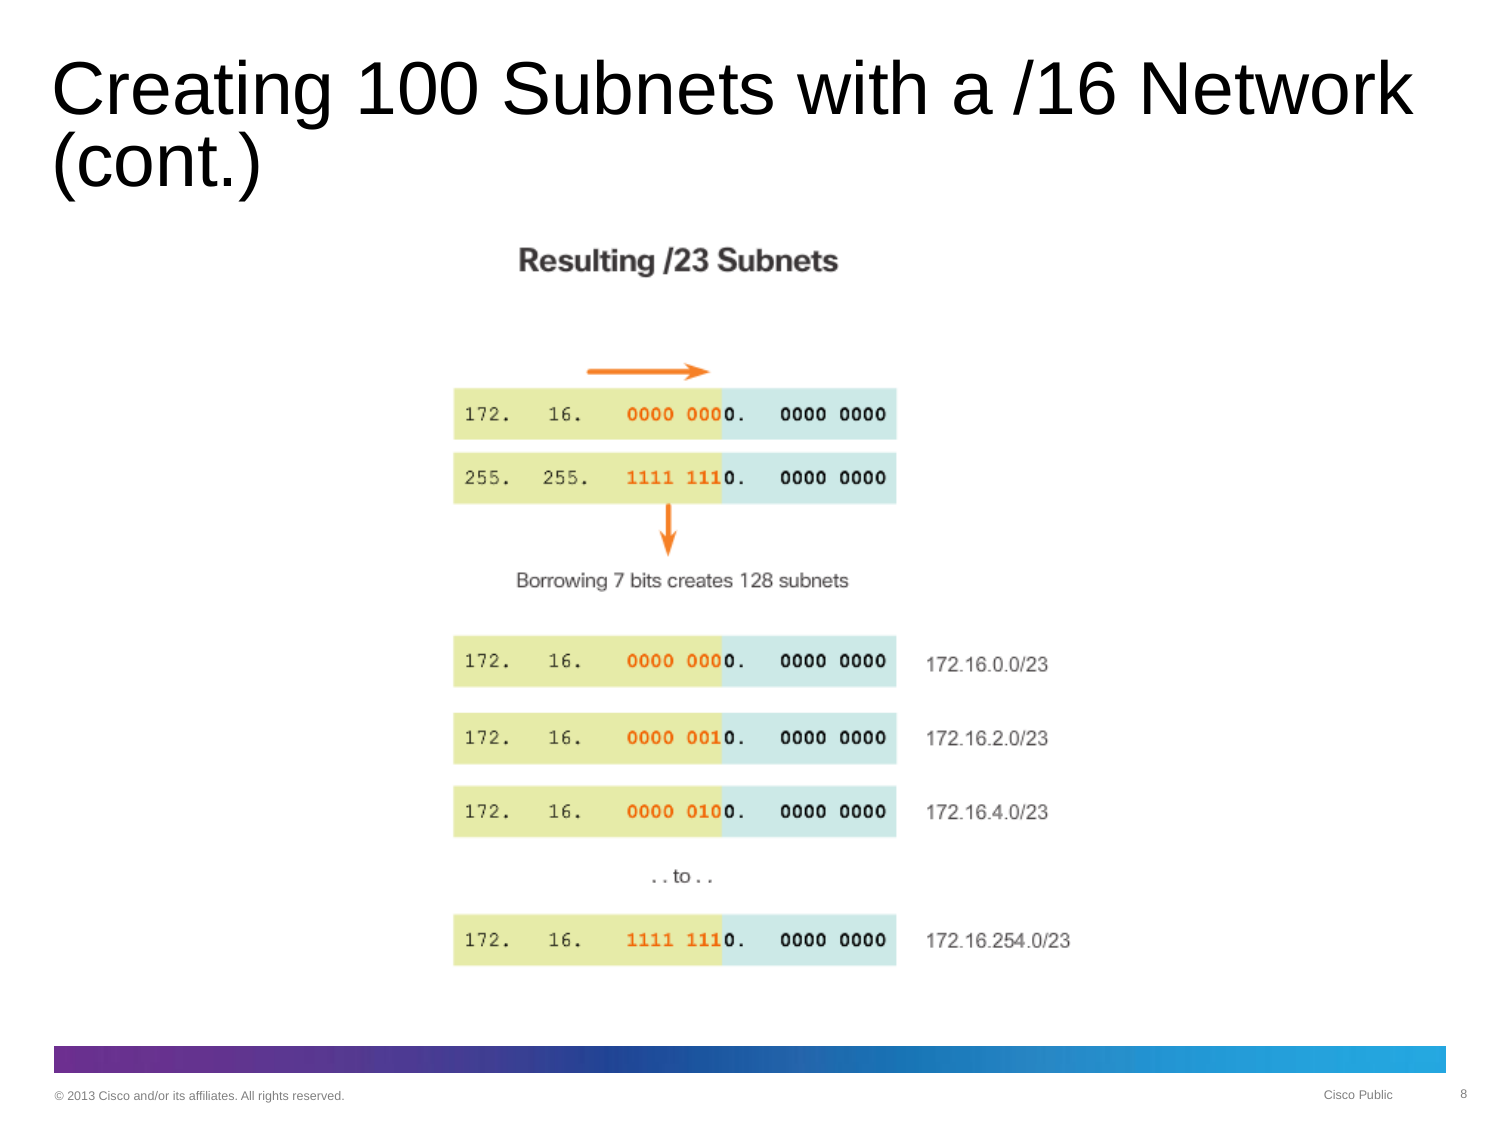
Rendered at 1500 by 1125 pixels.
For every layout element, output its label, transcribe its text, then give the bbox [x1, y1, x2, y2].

picture [54, 1046, 1446, 1073]
picture [388, 233, 1112, 1043]
title Creating 100 Subnets with a /16 Network (cont.) [37, 70, 1447, 209]
